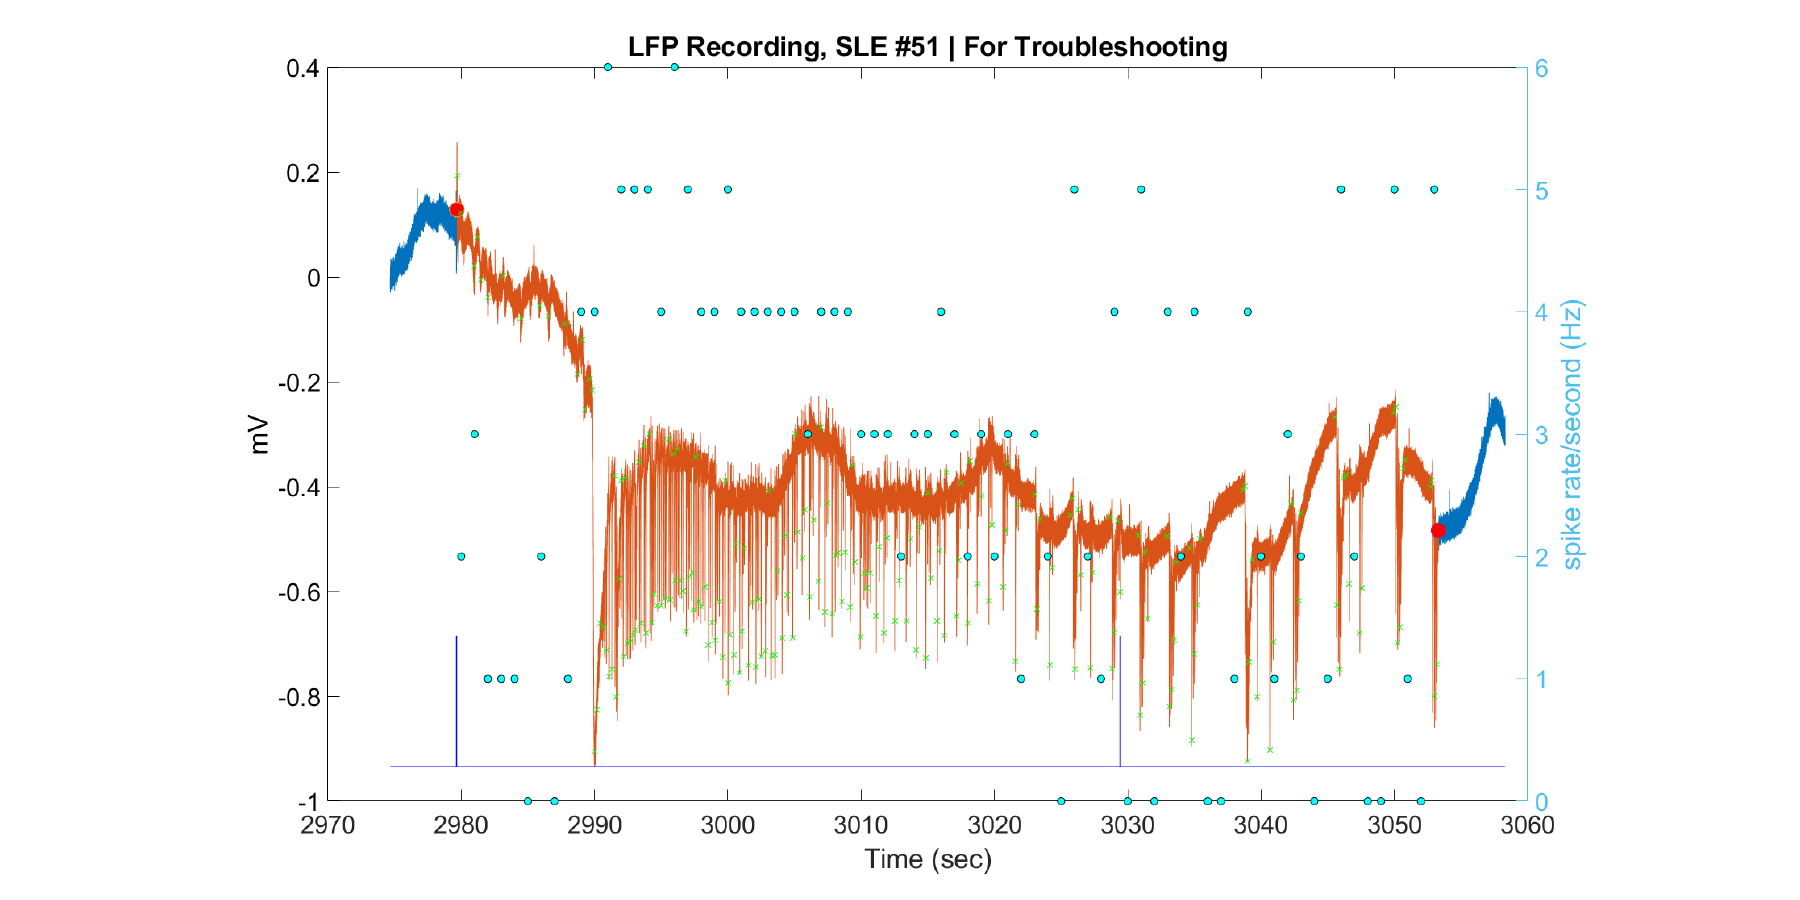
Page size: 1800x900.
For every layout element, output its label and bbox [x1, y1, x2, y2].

picture [126, 0, 1674, 900]
